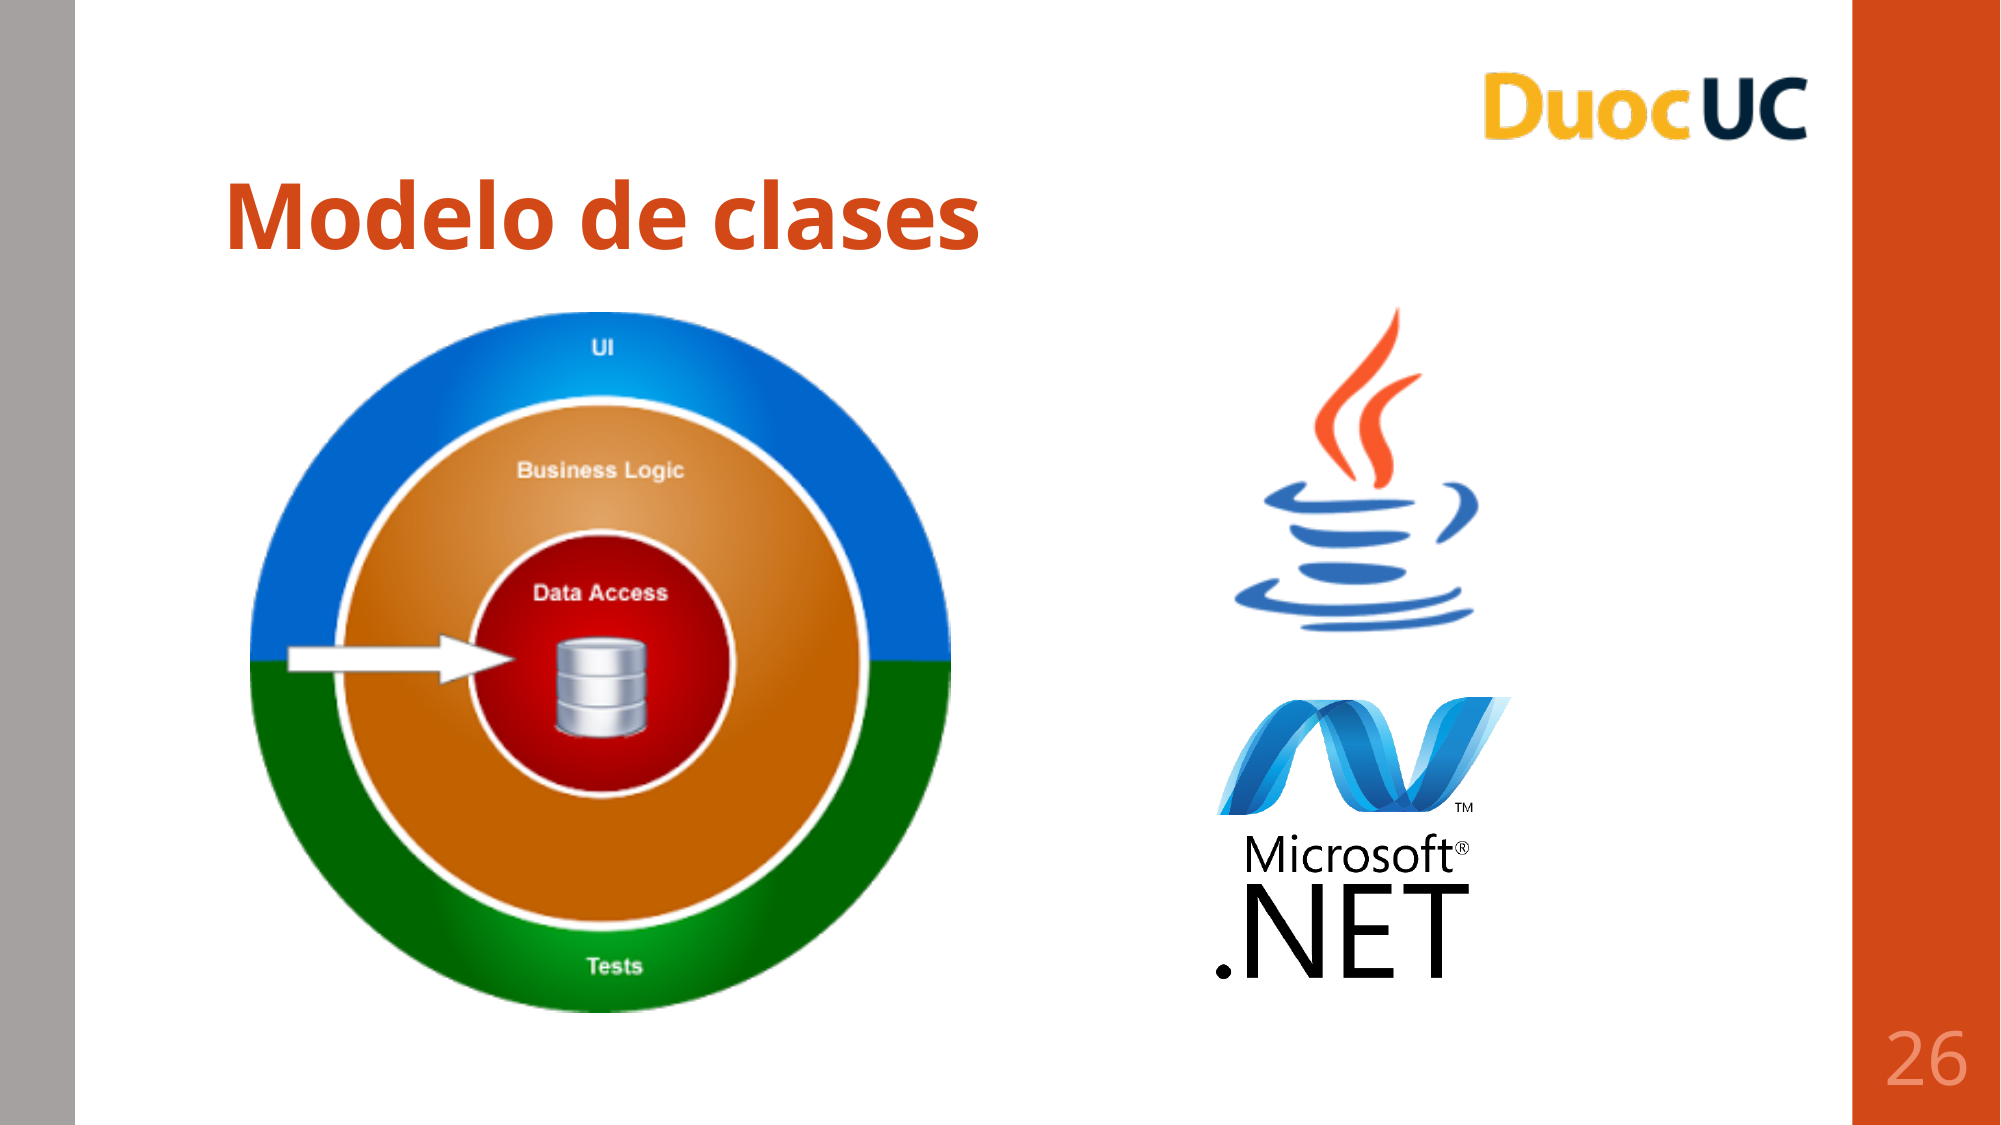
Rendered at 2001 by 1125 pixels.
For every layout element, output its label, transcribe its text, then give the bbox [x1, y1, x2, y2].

picture [1479, 61, 1809, 149]
picture [1217, 291, 1513, 657]
title Modelo de clases [206, 48, 1797, 278]
slide_number 25 [1852, 1012, 2000, 1110]
picture [250, 312, 951, 1013]
picture [1216, 696, 1513, 979]
